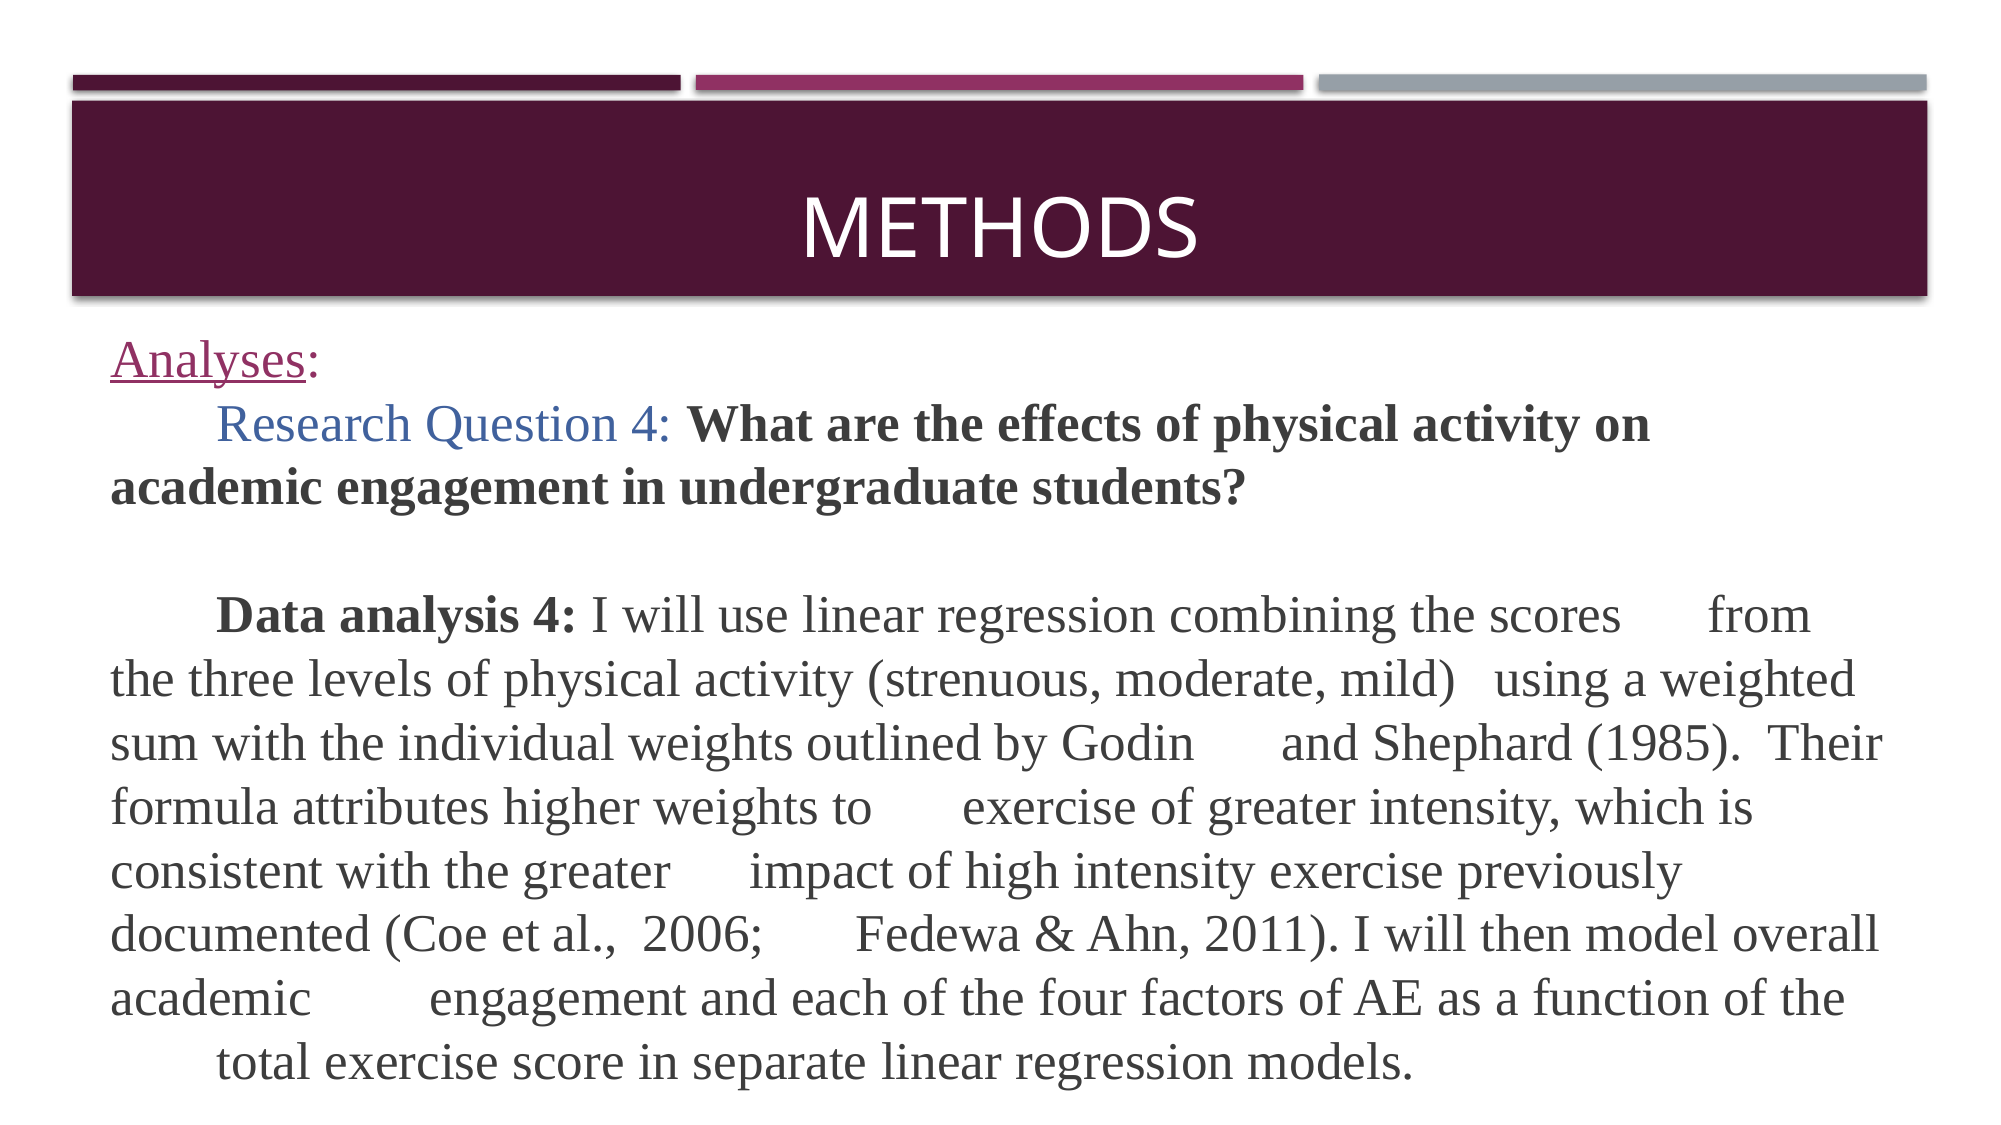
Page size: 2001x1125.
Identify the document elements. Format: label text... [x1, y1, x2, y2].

list Analyses: Research Question 4: What are the effects of physical activity on academic engagement in undergraduate students? Data analysis 4: I will use linear regression combining the scores from the three levels of physical activity (strenuous, moderate, mild) using a weighted sum with the individual weights outlined by Godin and Shephard (1985). Their formula attributes higher weights to exercise of greater intensity, which is consistent with the greater impact of high intensity exercise previously documented (Coe et al., 2006; Fedewa & Ahn, 2011). I will then model overall academic engagement and each of the four factors of AE as a function of the total exercise score in separate linear regression models. [95, 316, 1905, 1119]
title Methods [95, 115, 1905, 282]
